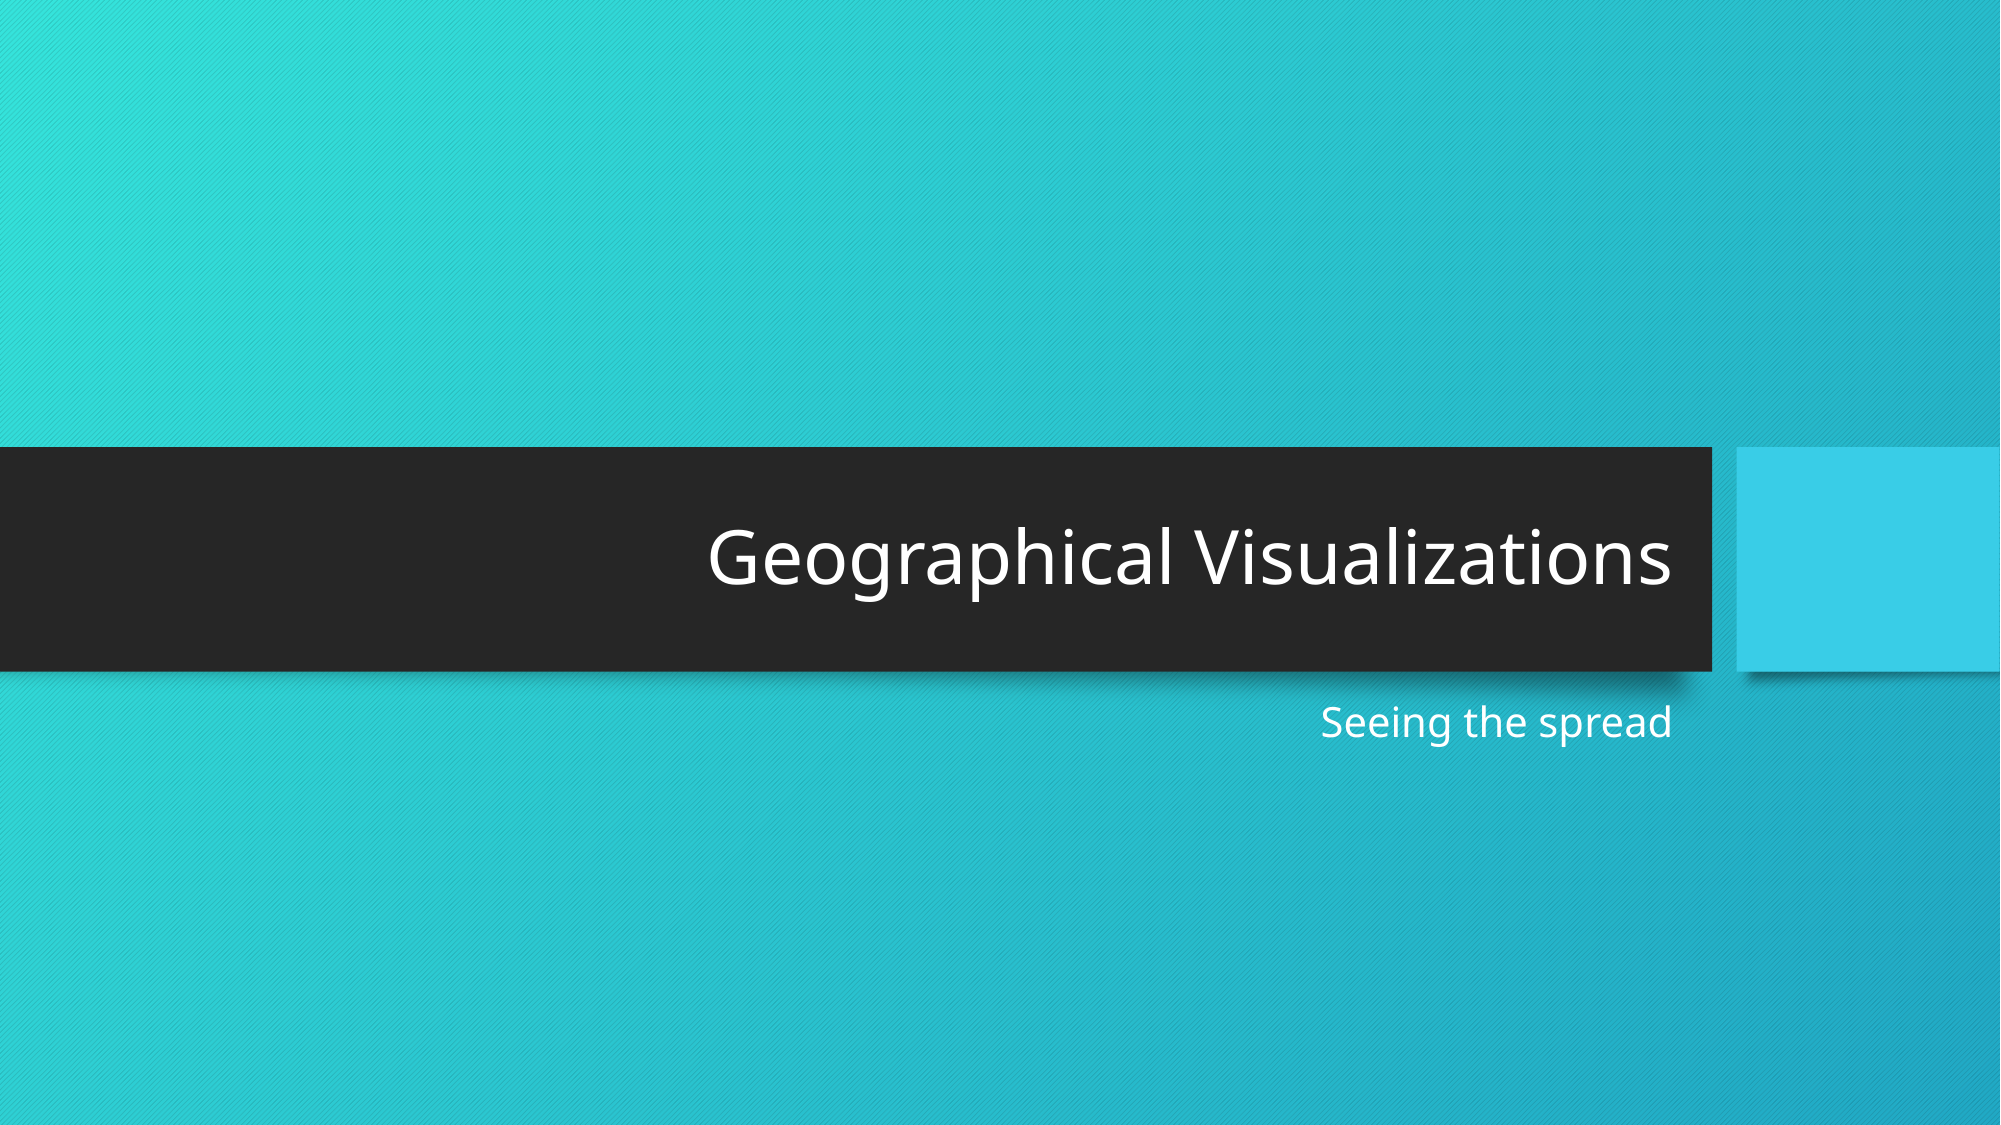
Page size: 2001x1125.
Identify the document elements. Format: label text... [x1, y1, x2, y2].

picture [0, 672, 1713, 724]
picture [1736, 672, 2000, 695]
title Geographical Visualizations [111, 470, 1689, 650]
list Seeing the spread [111, 694, 1689, 974]
